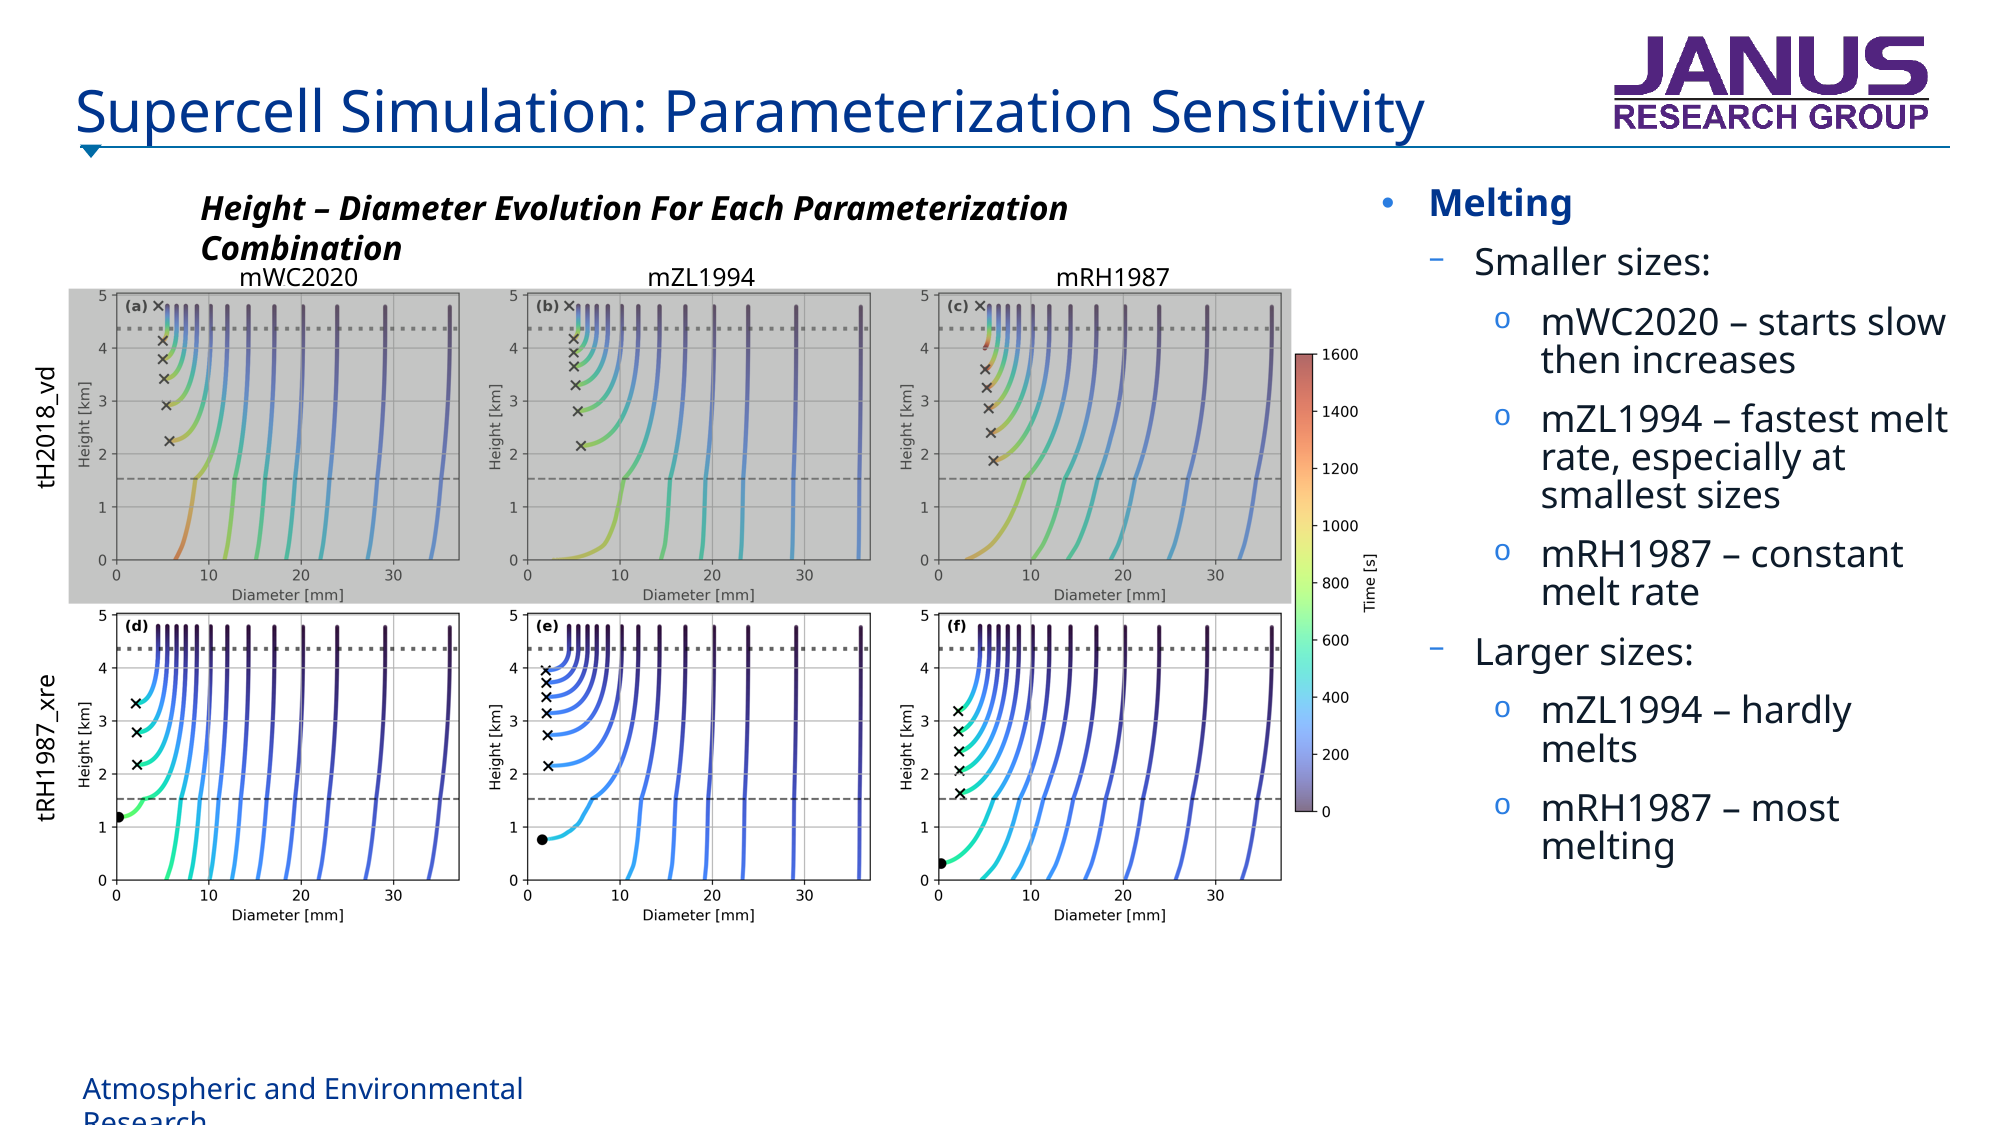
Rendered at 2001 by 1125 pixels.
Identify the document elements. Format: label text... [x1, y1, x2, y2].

picture [1612, 23, 1930, 141]
text_box mWC2020 [231, 261, 377, 283]
text_box Melting Smaller sizes: mWC2020 – starts slow then increases mZL1994 – fastest melt rate, especially at smallest sizes mRH1987 – constant melt rate Larger sizes: mZL1994 – hardly melts mRH1987 – most melting [1336, 186, 1967, 844]
text_box mRH1987 [1048, 261, 1194, 283]
text_box Height – Diameter Evolution For Each Parameterization Combination [192, 187, 1270, 229]
title Supercell Simulation: Parameterization Sensitivity [75, 34, 1575, 144]
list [74, 285, 1388, 934]
text_box tH2018_vd [29, 363, 67, 498]
text_box mZL1994 [640, 261, 785, 283]
text_box tRH1987_xre [29, 659, 69, 831]
